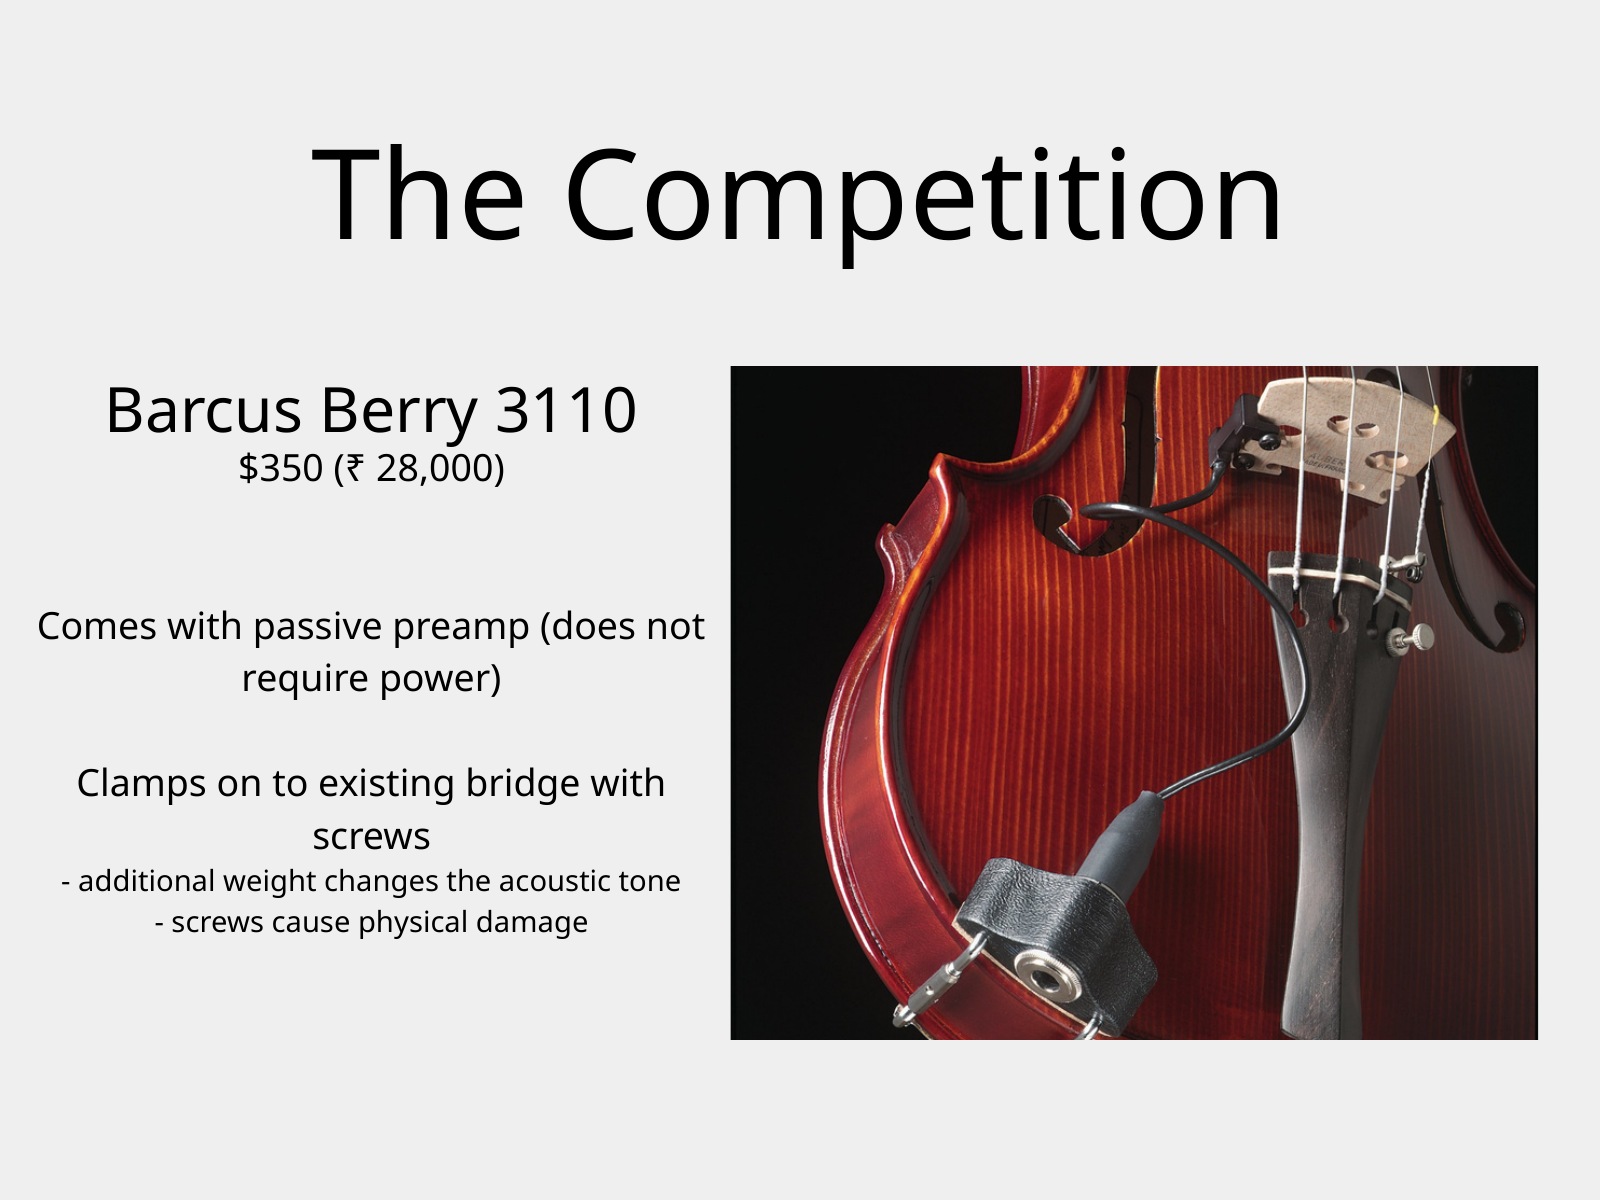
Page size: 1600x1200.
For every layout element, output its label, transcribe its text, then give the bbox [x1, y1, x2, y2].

text_box Barcus Berry 3110 [74, 357, 669, 436]
text_box $350 (₹ 28,000) Comes with passive preamp (does not require power) Clamps on to existing bridge with screws - additional weight changes the acoustic tone - screws cause physical damage [32, 436, 711, 939]
text_box The Competition [295, 89, 1305, 265]
picture [730, 366, 1539, 1040]
